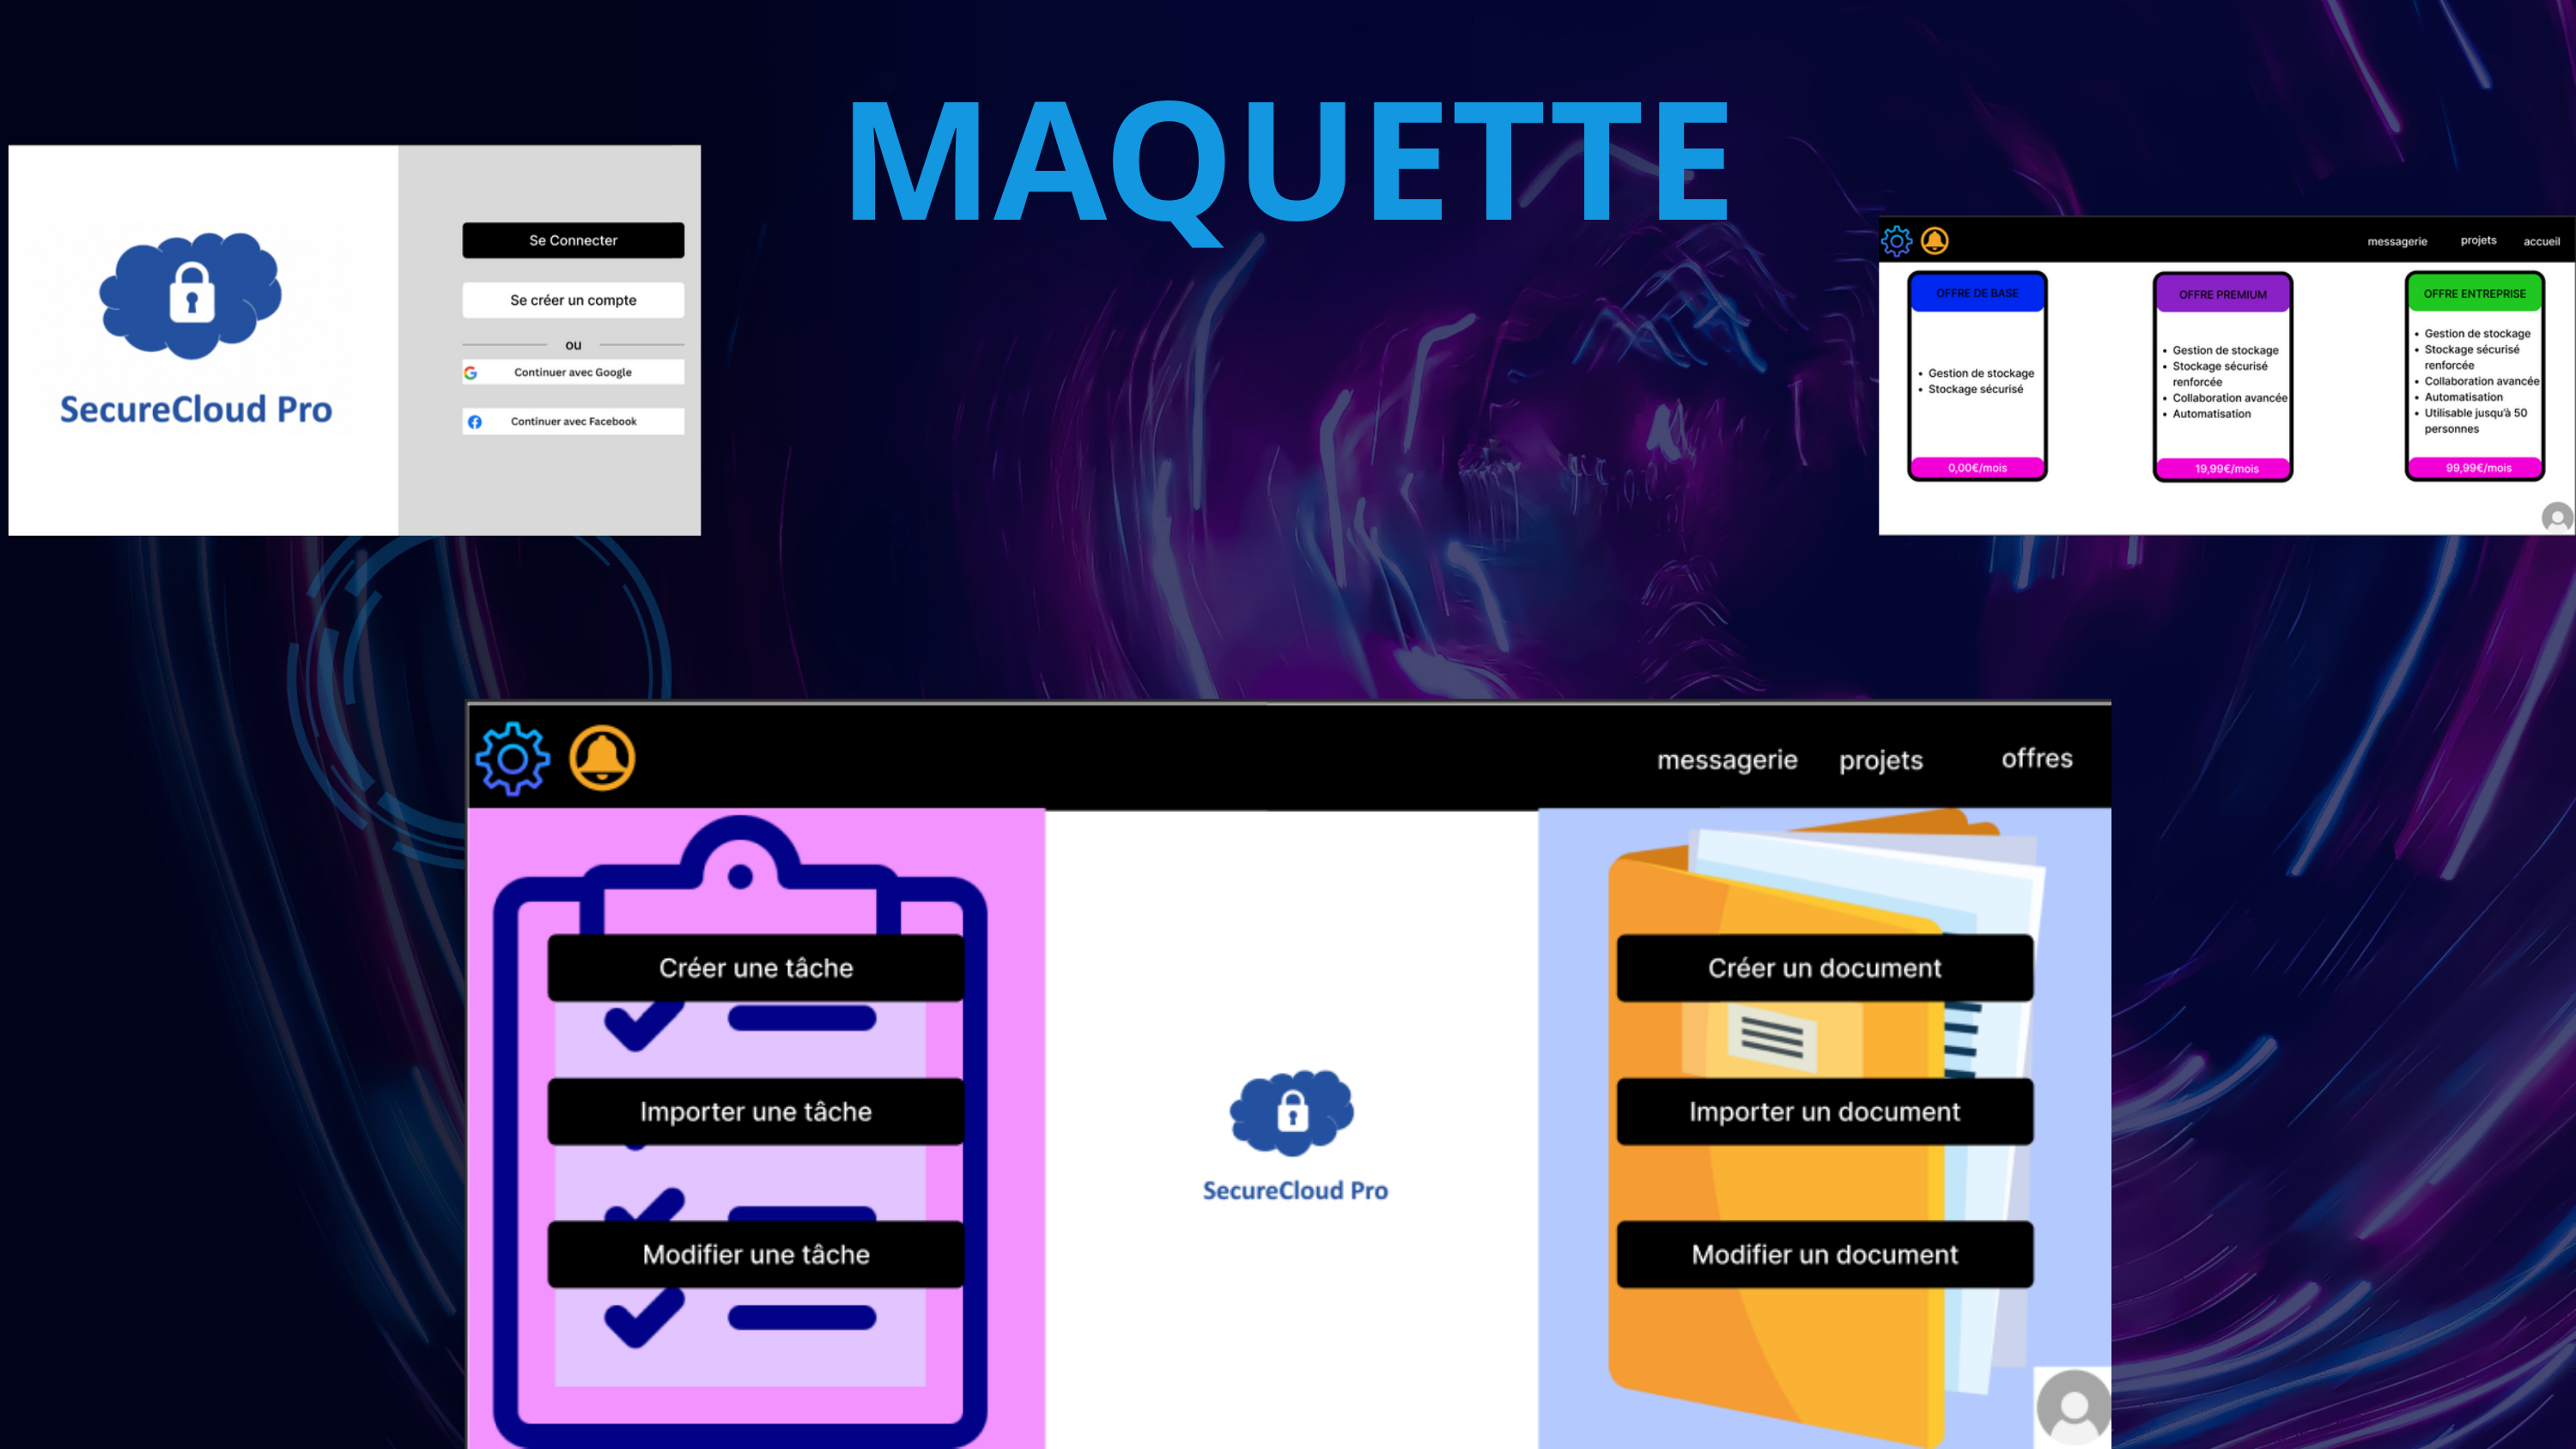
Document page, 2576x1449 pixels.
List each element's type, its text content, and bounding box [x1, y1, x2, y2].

text_box [8, 144, 702, 536]
text_box [1475, 0, 2576, 1449]
text_box [283, 536, 677, 873]
text_box [465, 699, 2111, 1449]
text_box [0, 0, 1475, 1449]
text_box MAQUETTE [829, 22, 1747, 253]
text_box [1879, 215, 2576, 536]
